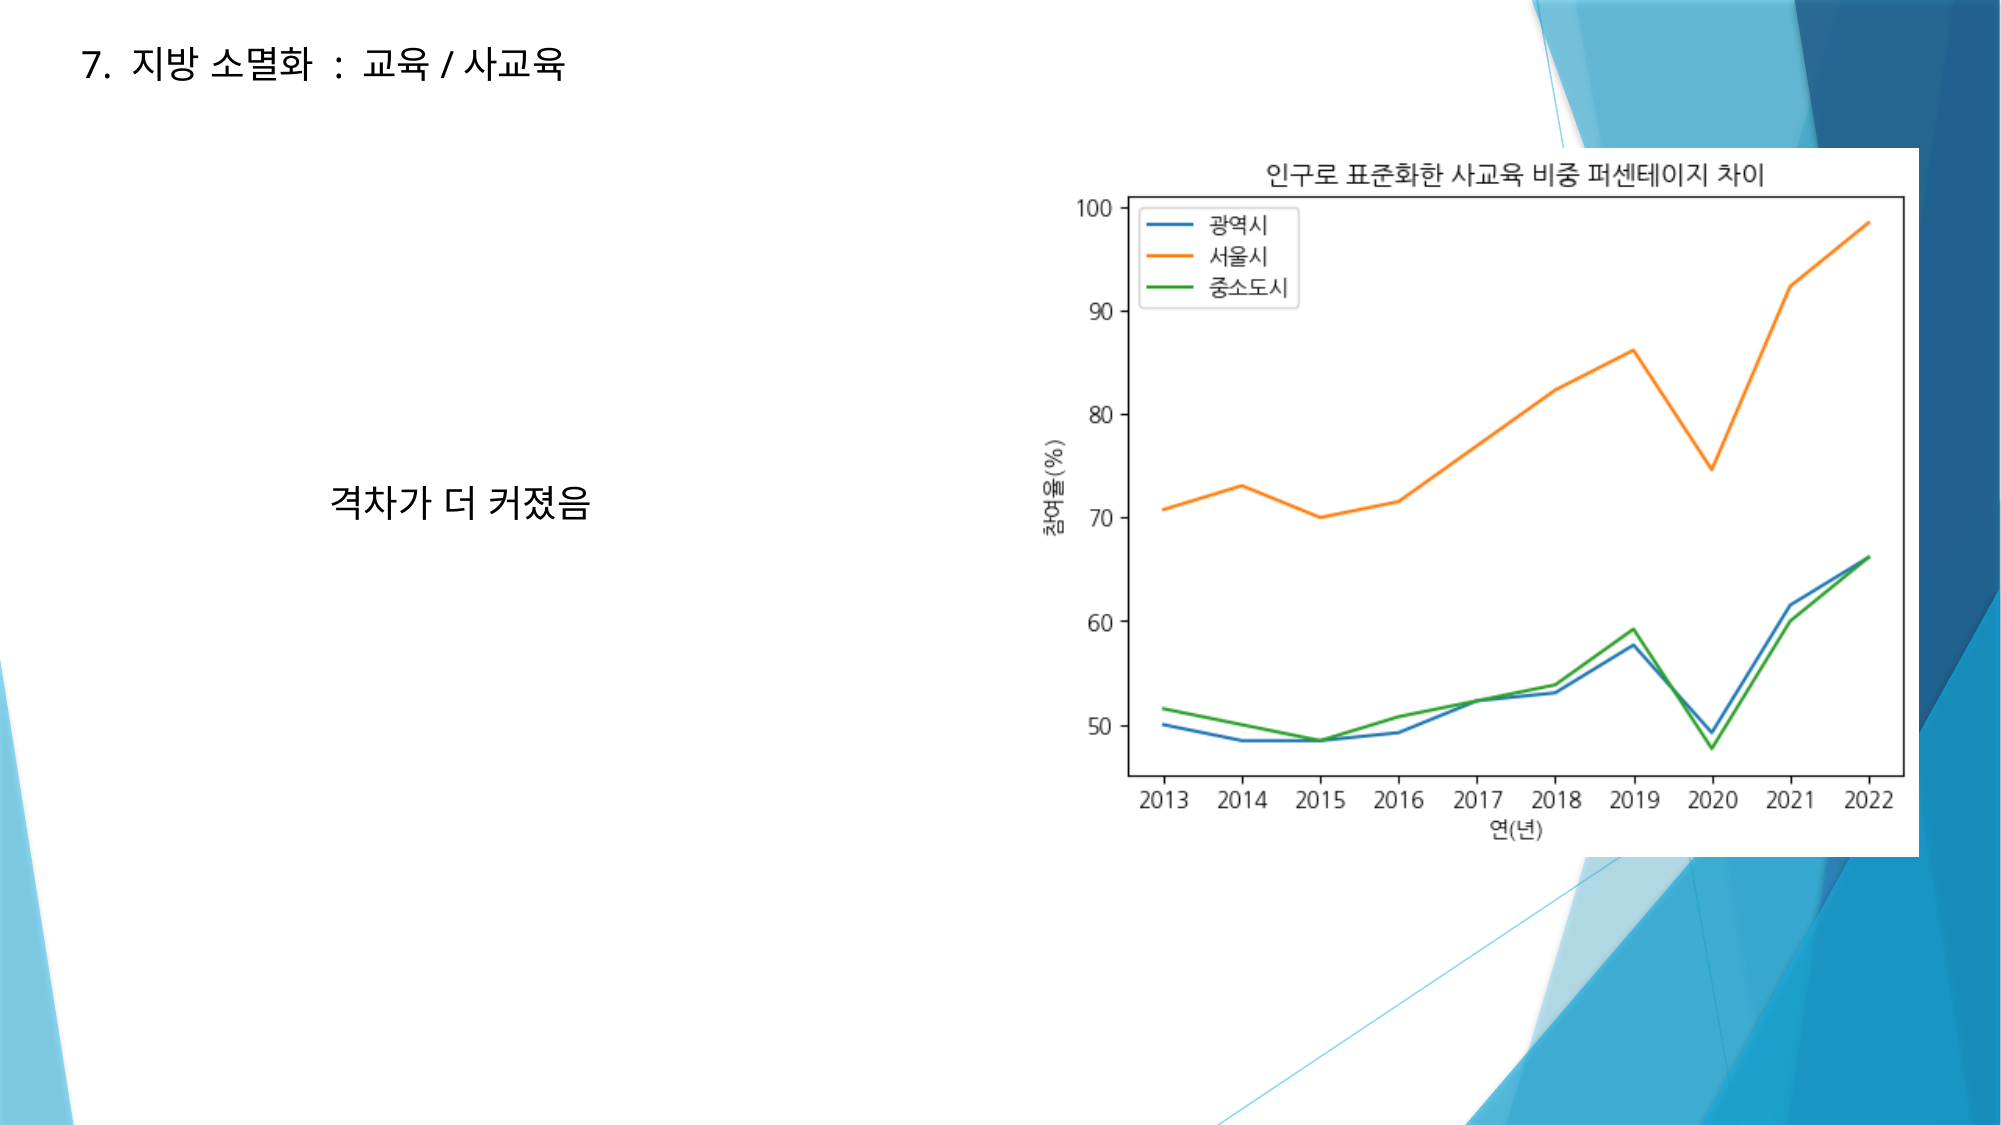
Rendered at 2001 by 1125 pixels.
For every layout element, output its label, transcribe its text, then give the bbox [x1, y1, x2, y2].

text_box 격차가 더 커졌음 [314, 472, 607, 532]
picture [1027, 147, 1920, 857]
text_box 7. 지방 소멸화 : 교육/사교육 [66, 33, 582, 94]
